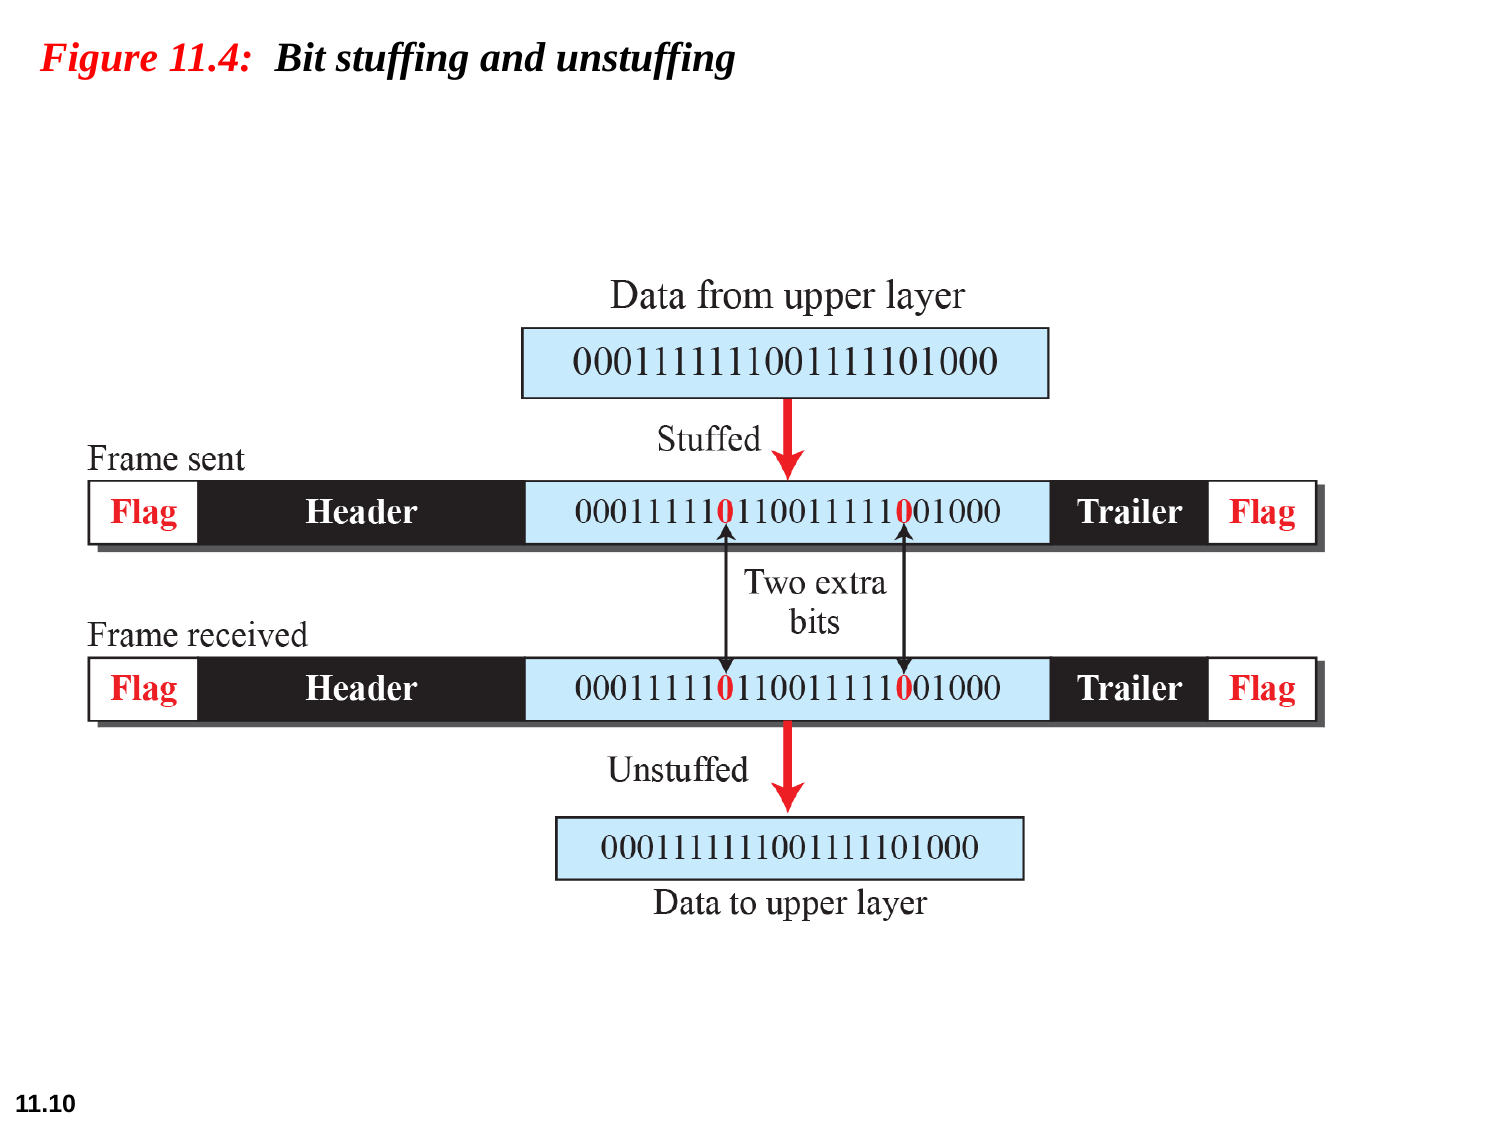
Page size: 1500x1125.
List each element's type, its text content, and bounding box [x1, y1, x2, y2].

text_box 11.10 [0, 1049, 313, 1125]
picture [87, 274, 1326, 813]
picture [555, 816, 1026, 926]
text_box Figure 11.4: Bit stuffing and unstuffing [24, 22, 1363, 87]
